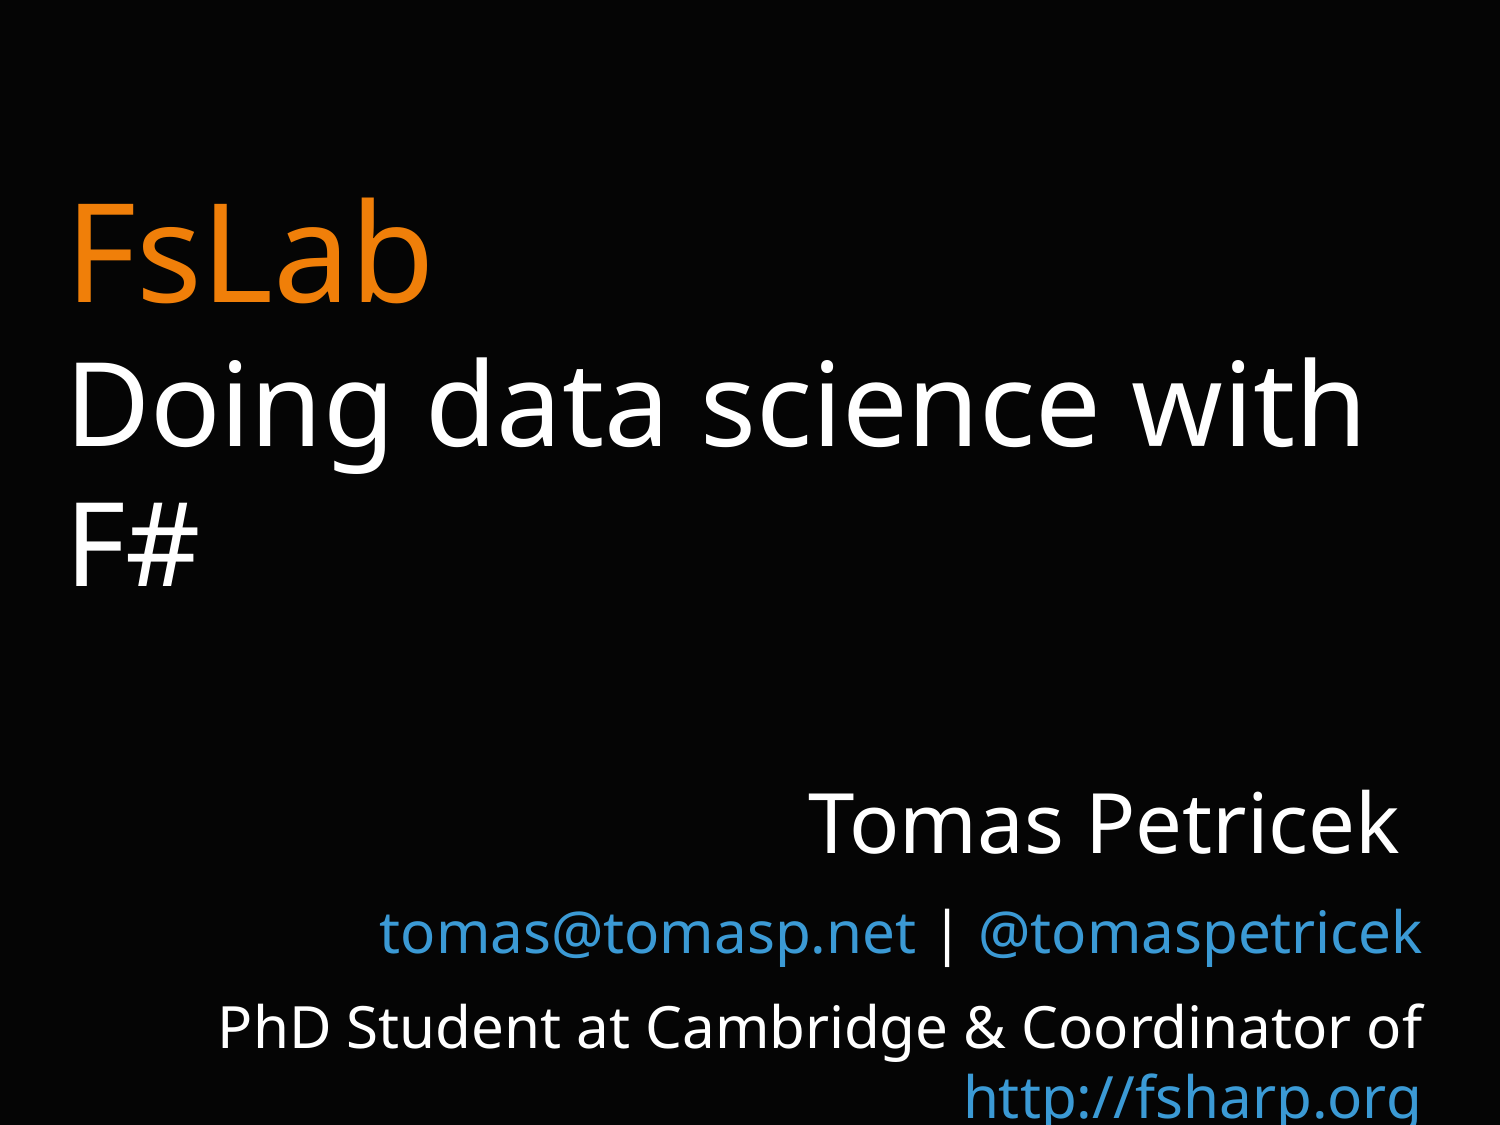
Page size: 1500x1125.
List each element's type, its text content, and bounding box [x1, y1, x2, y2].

subtitle Tomas Petricek tomas@tomasp.net | @tomaspetricek PhD Student at Cambridge & Coordinator of http://fsharp.org [62, 762, 1438, 1000]
title FsLab Doing data science with F# [50, 99, 1438, 675]
